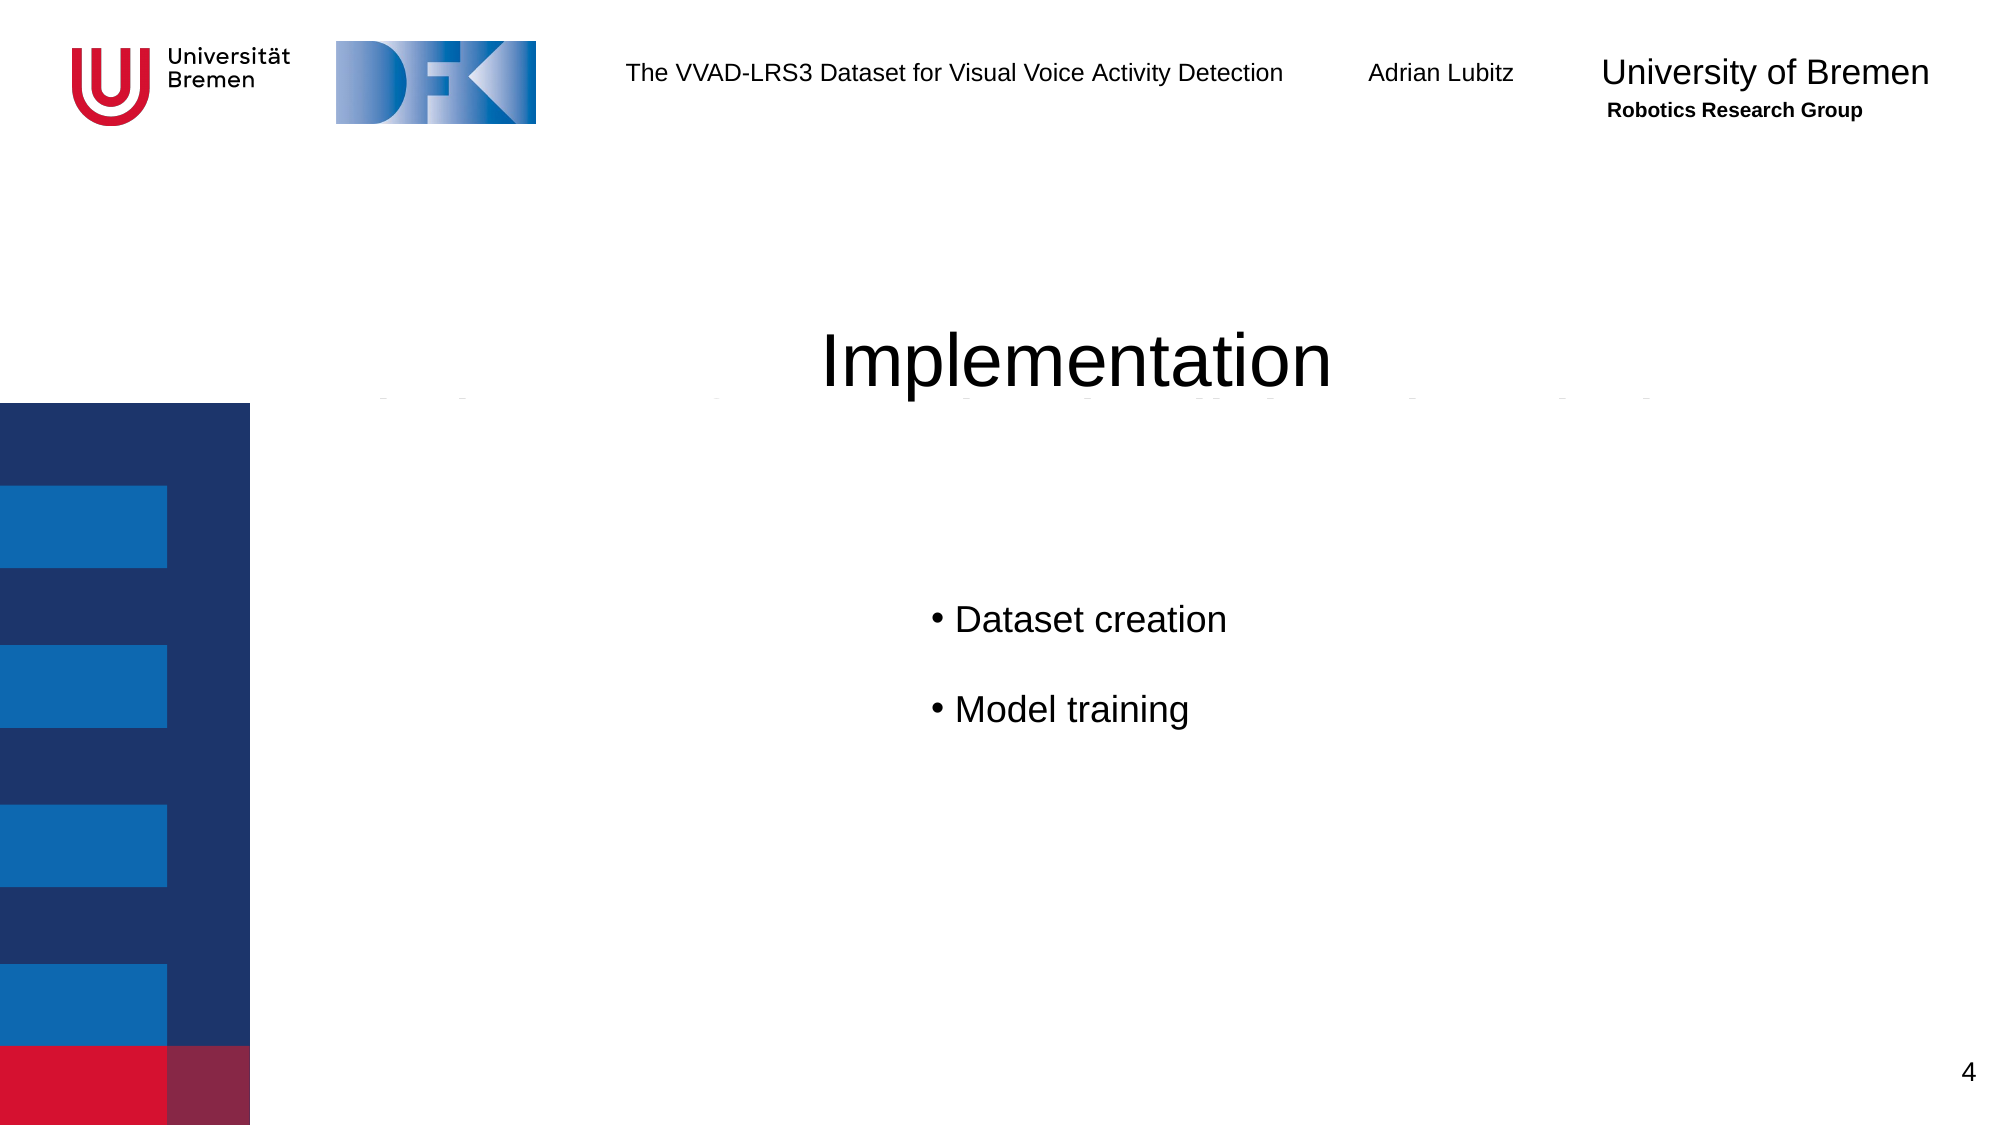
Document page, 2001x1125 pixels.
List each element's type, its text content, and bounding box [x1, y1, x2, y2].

text_box Adrian Lubitz [1353, 48, 1531, 94]
slide_number ‹#› [1871, 1038, 1992, 1125]
text_box [302, 398, 1965, 1069]
subtitle Implementation [326, 311, 1827, 398]
text_box Robotics Research Group [1592, 85, 1972, 201]
picture [336, 41, 536, 124]
picture [72, 47, 290, 126]
text_box The VVAD-LRS3 Dataset for Visual Voice Activity Detection [610, 48, 1303, 94]
text_box Dataset creation Model training [916, 587, 1252, 828]
text_box University of Bremen [1586, 36, 2000, 167]
text_box [310, 26, 1972, 177]
